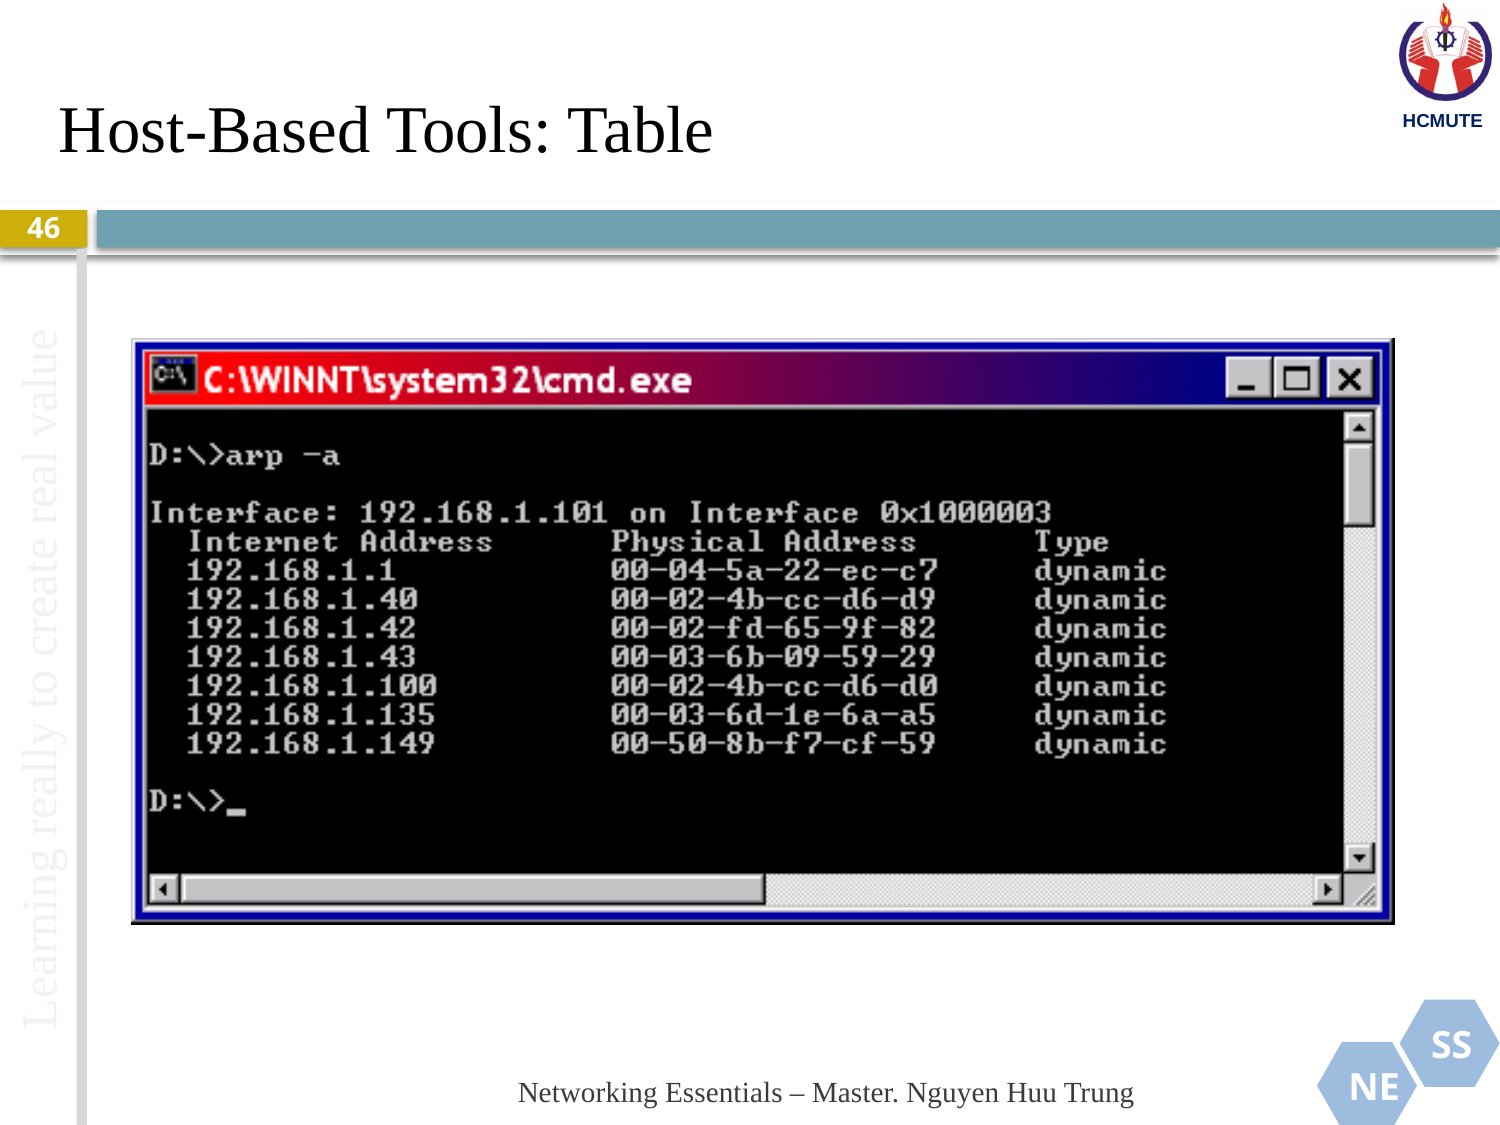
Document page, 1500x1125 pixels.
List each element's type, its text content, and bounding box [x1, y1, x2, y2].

slide_number 46 [0, 208, 88, 249]
picture [131, 337, 1395, 926]
footer Networking Essentials – Master. Nguyen Huu Trung [187, 1071, 1150, 1110]
picture [1399, 2, 1492, 101]
title Host-Based Tools: Table [44, 61, 1395, 192]
